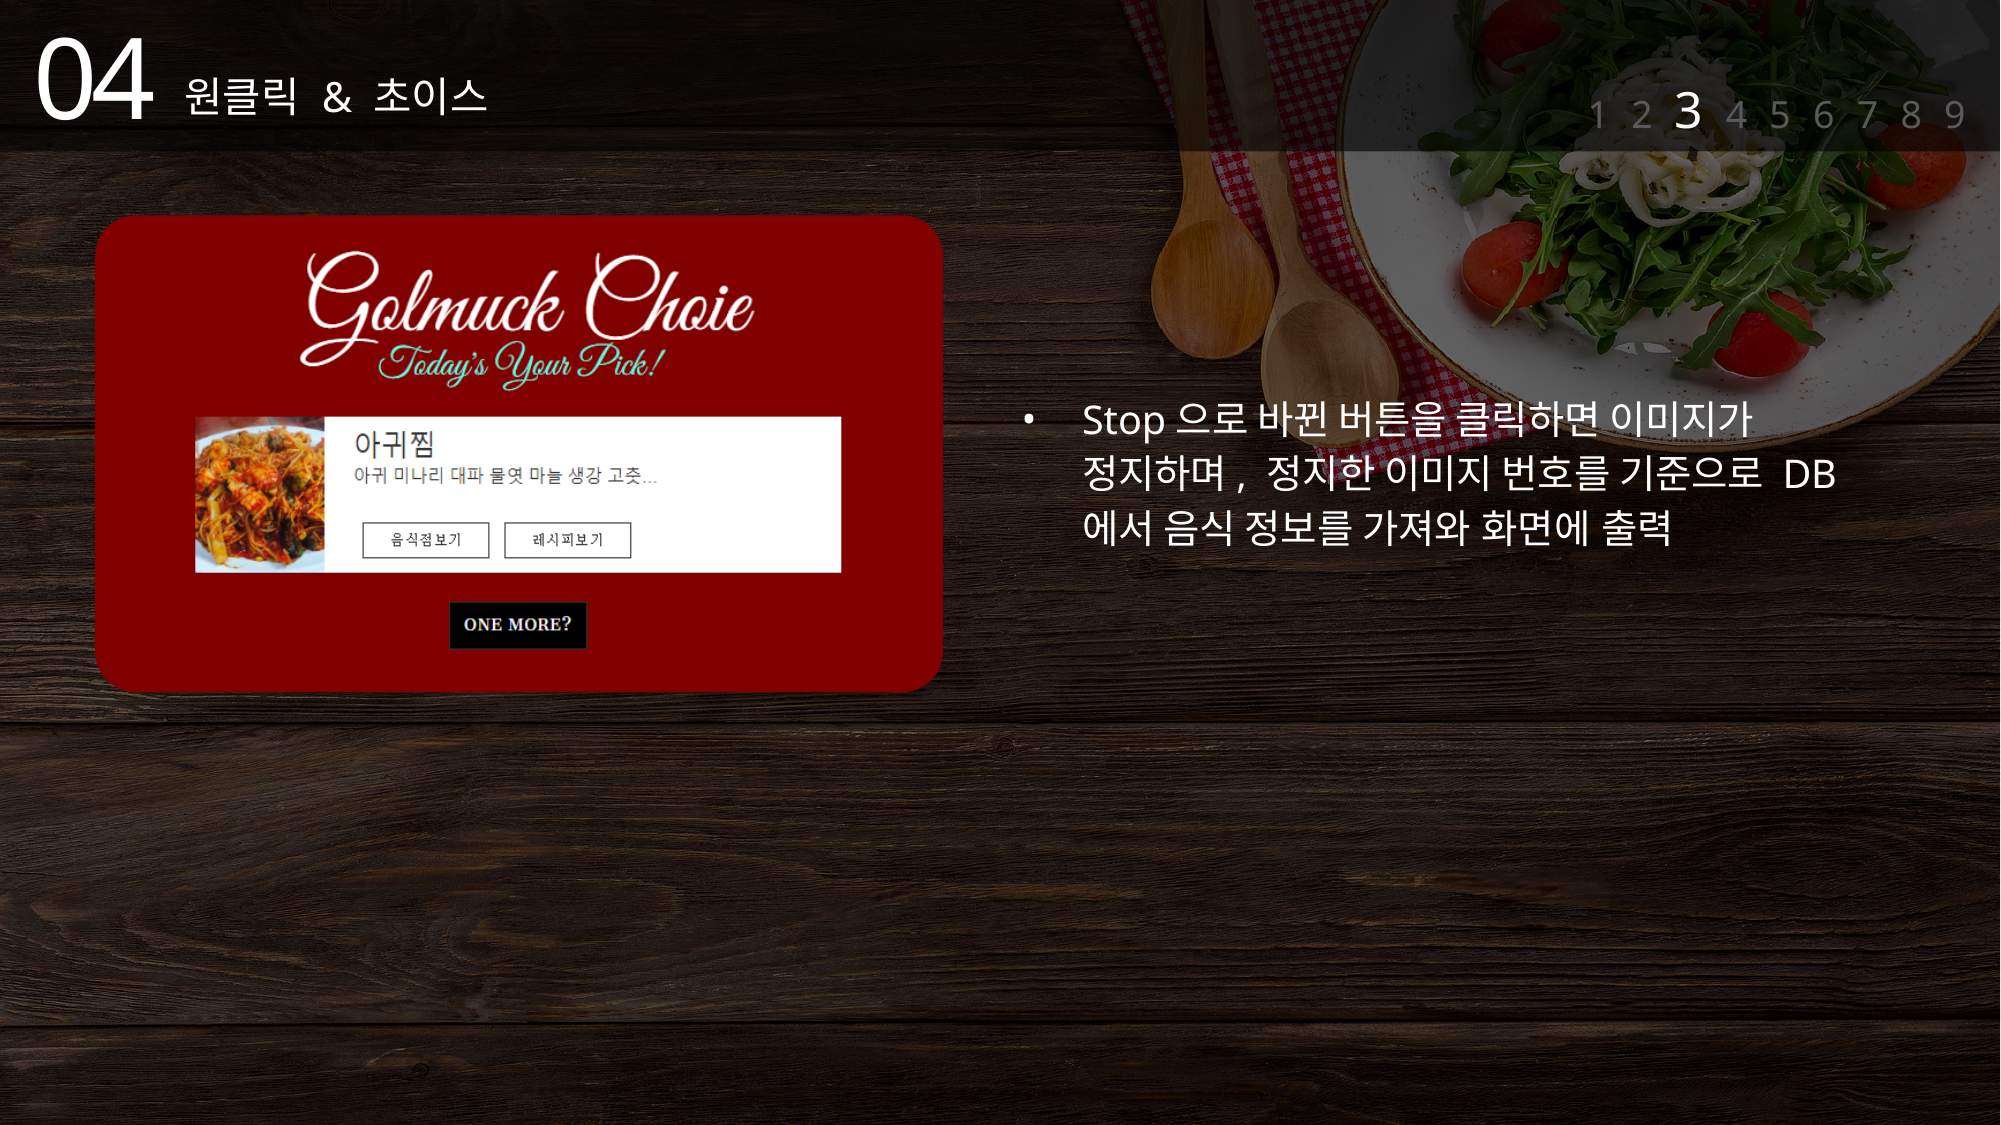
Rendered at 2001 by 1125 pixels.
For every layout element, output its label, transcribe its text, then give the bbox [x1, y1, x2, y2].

text_box 1 2 3 4 5 6 7 8 9 [1572, 70, 1982, 146]
text_box Stop으로 바뀐 버튼을 클릭하면 이미지가 정지하며, 정지한 이미지 번호를 기준으로 DB에서 음식 정보를 가져와 화면에 출력 [992, 380, 1879, 600]
picture [0, 0, 2001, 1125]
text_box 04 [19, 0, 172, 150]
text_box 원클릭 & 초이스 [169, 63, 504, 129]
